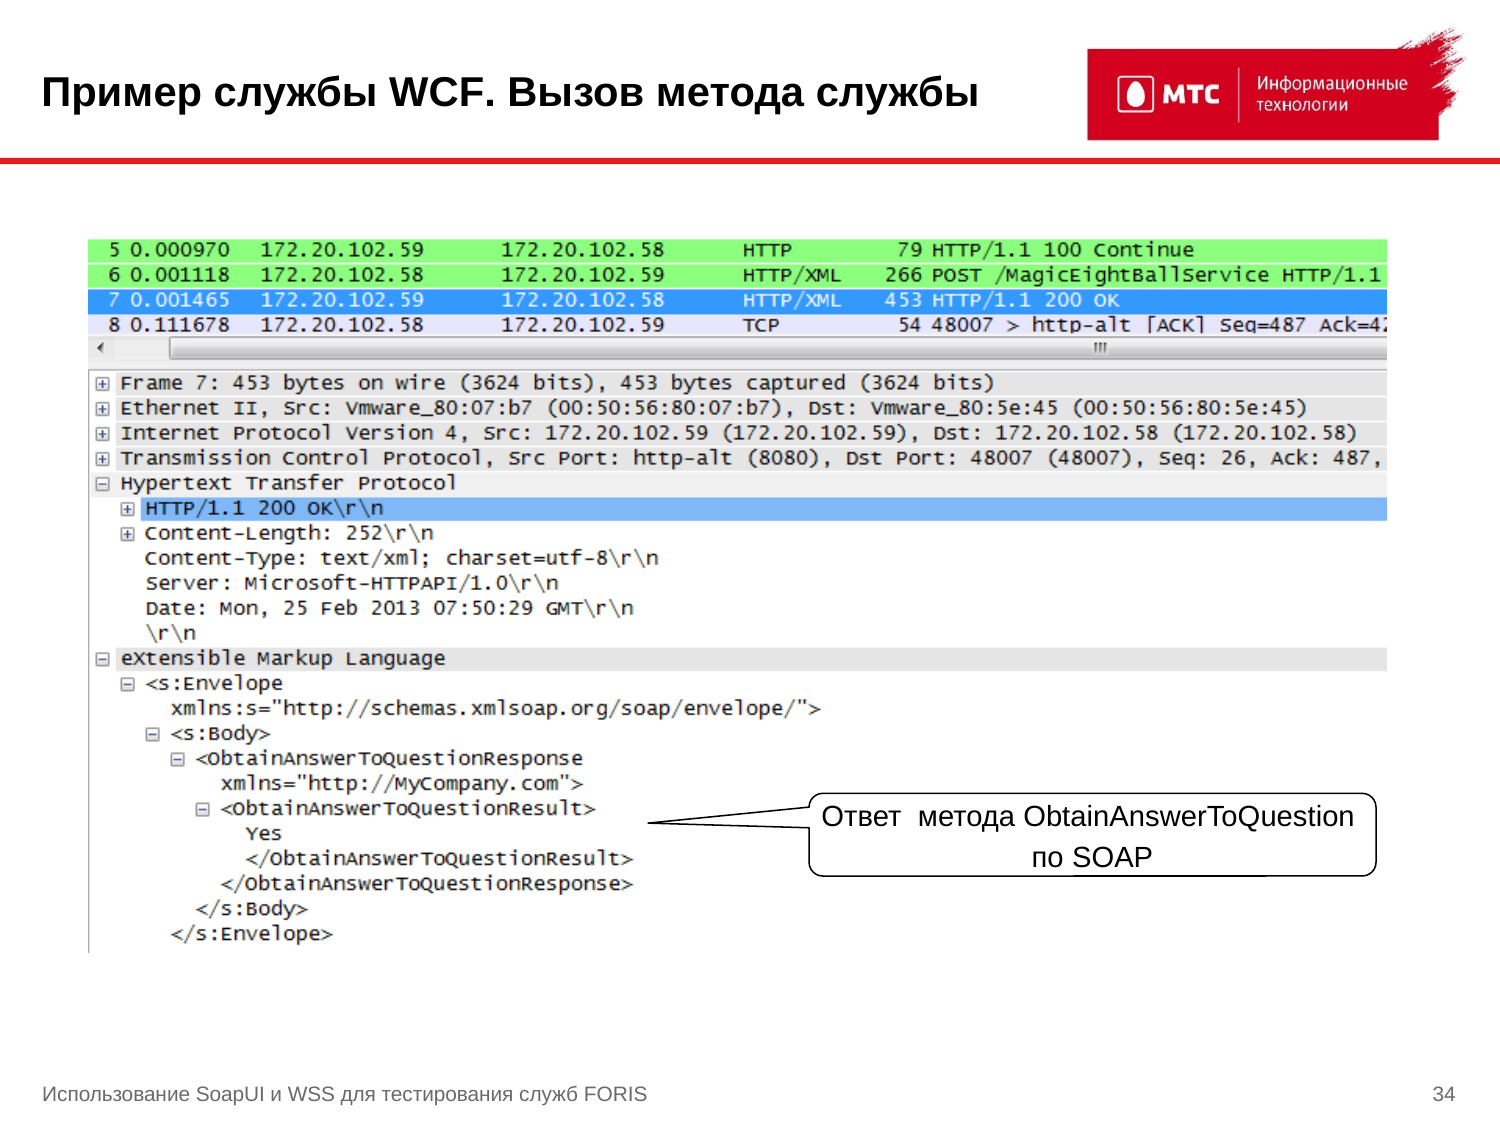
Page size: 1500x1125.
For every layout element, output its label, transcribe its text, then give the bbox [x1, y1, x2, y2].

title Пример службы WCF. Вызов метода службы [40, 18, 1306, 162]
picture [1306, 19, 1475, 149]
picture [88, 237, 1388, 953]
slide_number 34 [1390, 1070, 1456, 1106]
footer Использование SoapUI и WSS для тестирования служб FORIS [41, 1070, 1377, 1107]
